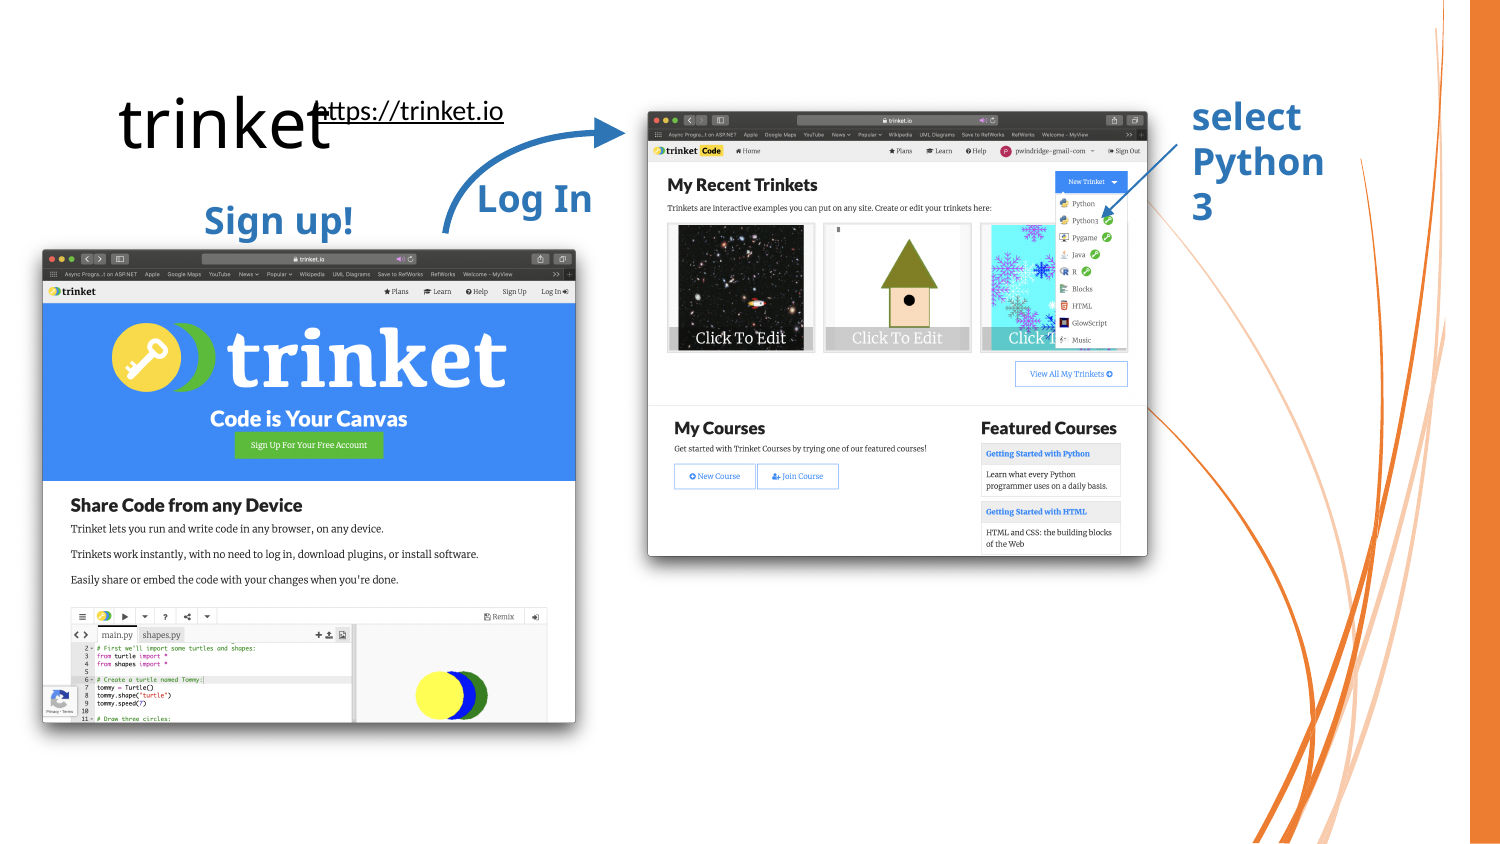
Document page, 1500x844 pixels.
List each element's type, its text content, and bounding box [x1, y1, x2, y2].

picture [15, 231, 603, 759]
text_box [485, 122, 622, 167]
title trinket [103, 44, 1397, 208]
text_box select Python3 [1177, 85, 1351, 236]
text_box Sign up! [189, 189, 376, 231]
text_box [1101, 144, 1178, 219]
text_box Log In [461, 167, 622, 228]
text_box [445, 191, 622, 282]
picture [622, 94, 1173, 590]
text_box https://trinket.io [298, 84, 526, 134]
